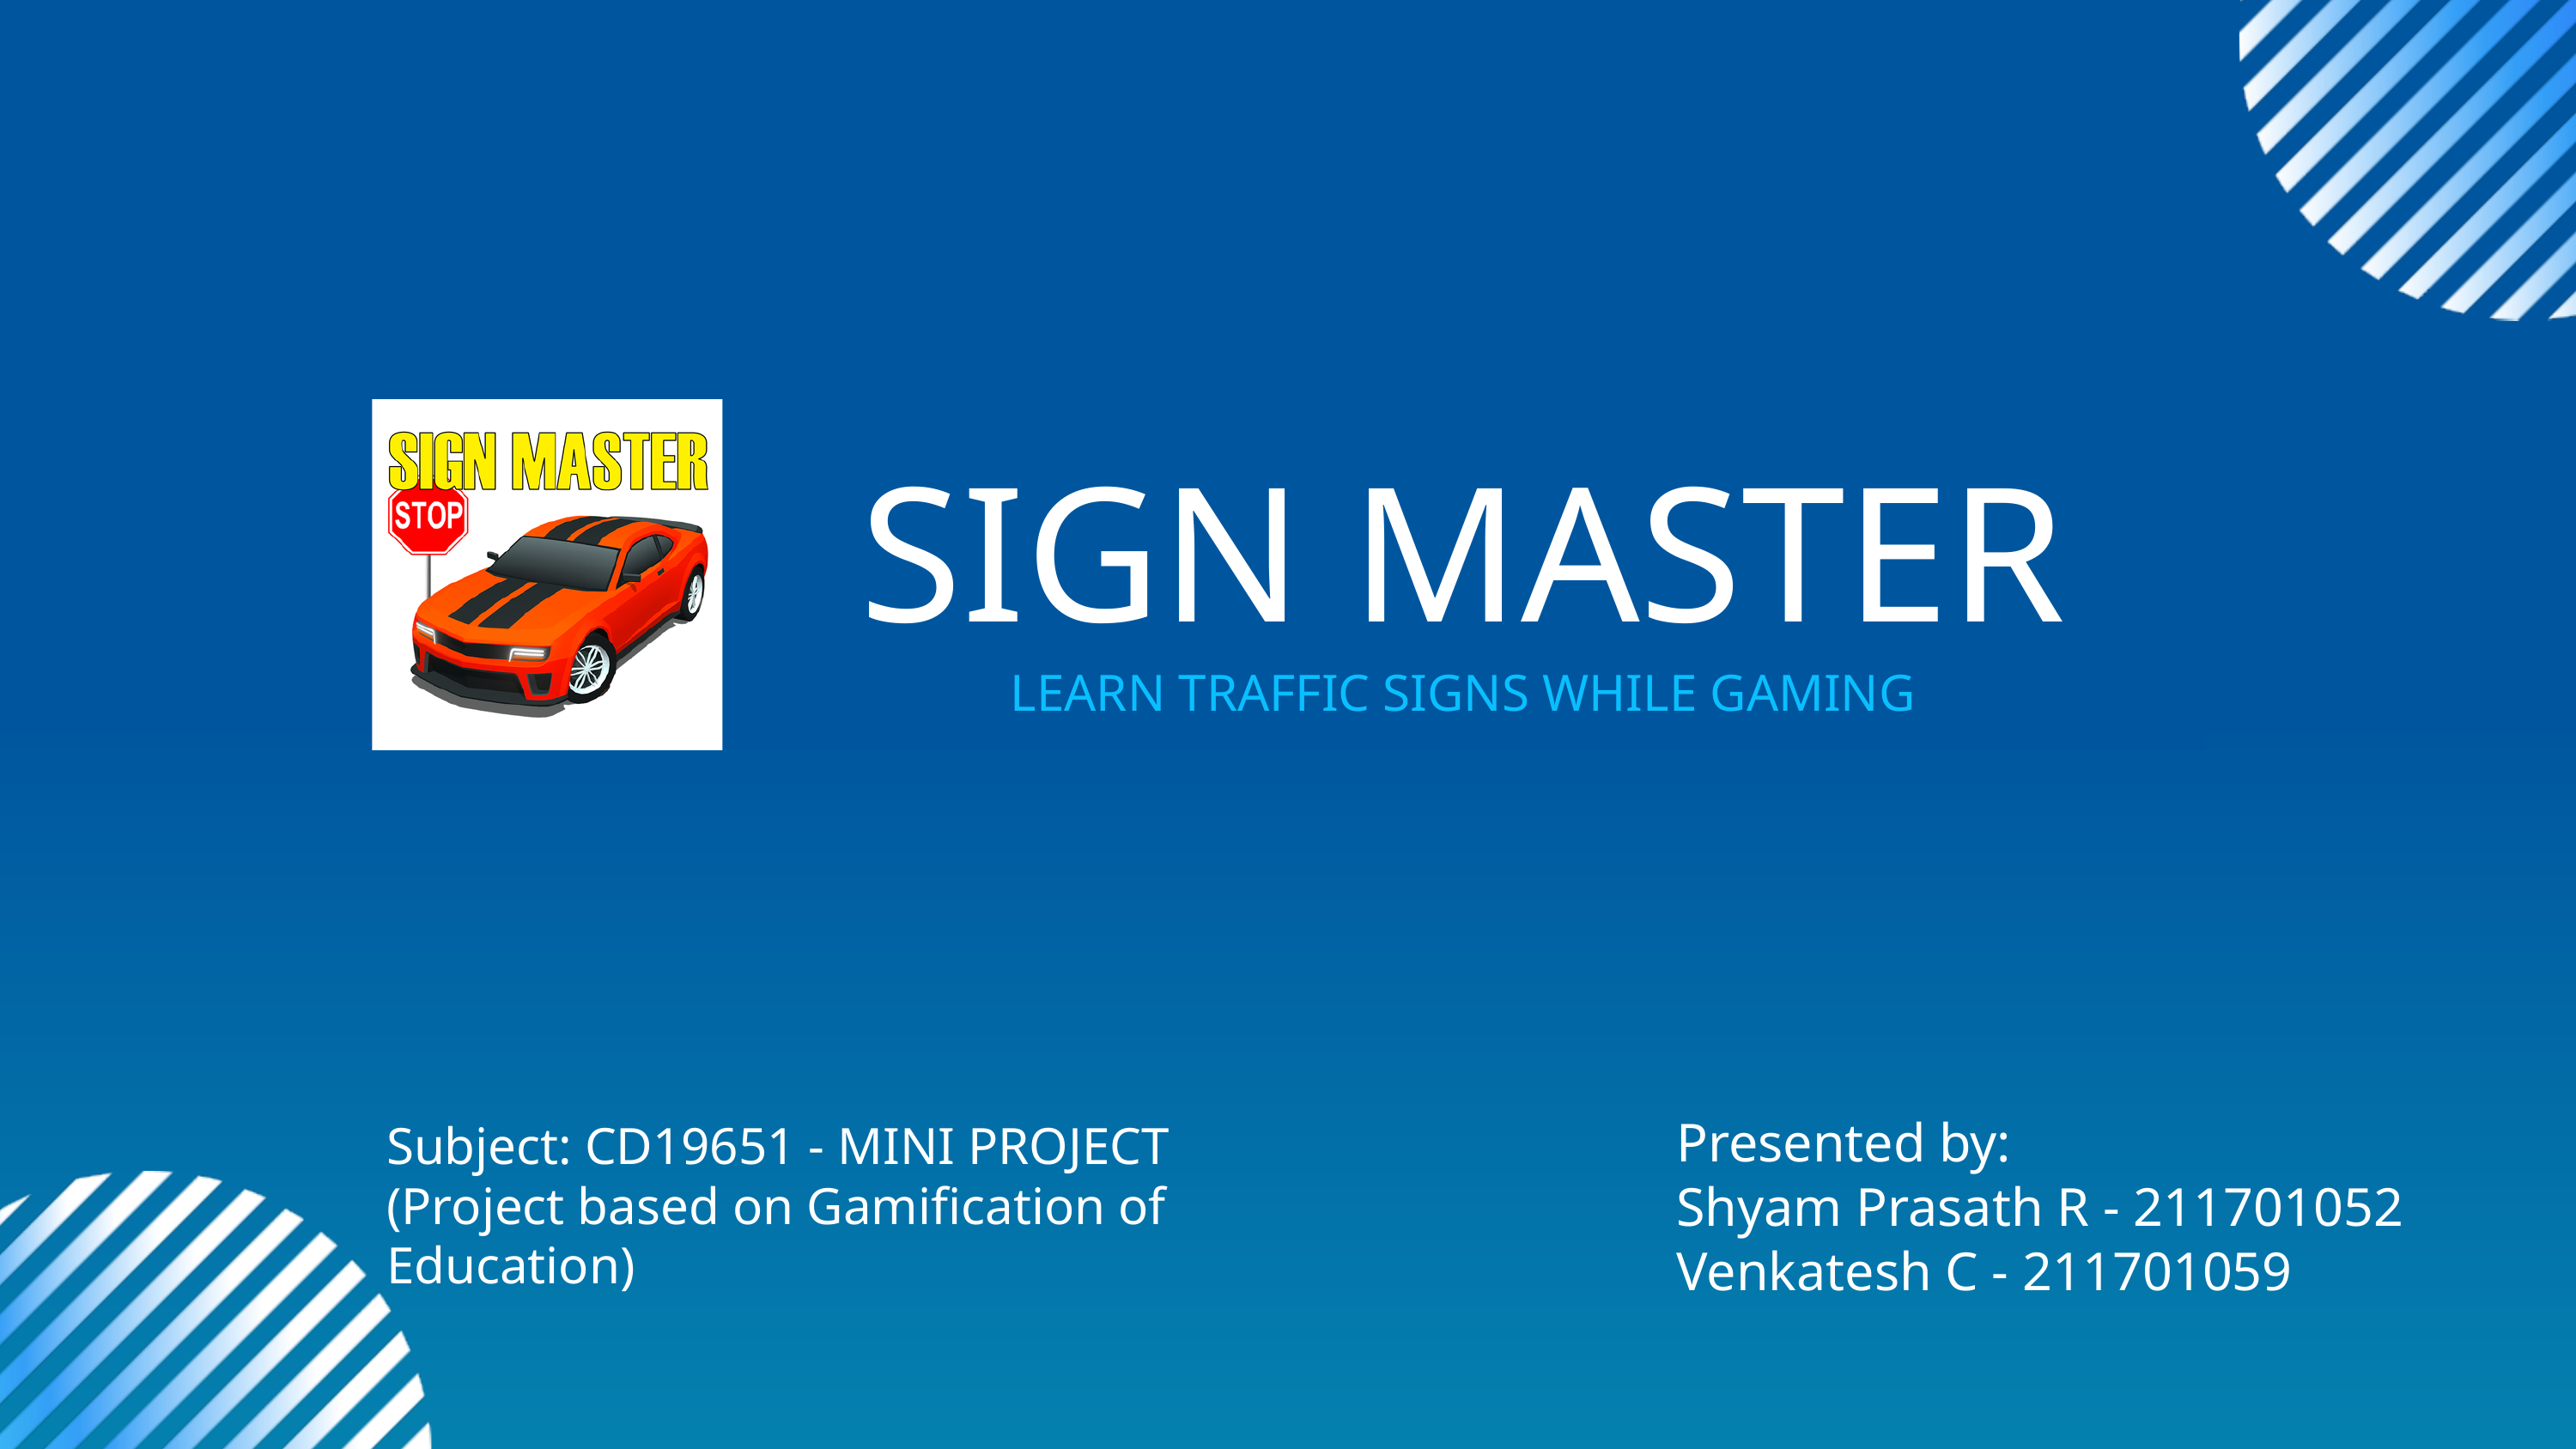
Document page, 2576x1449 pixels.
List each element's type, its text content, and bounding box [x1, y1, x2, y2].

text_box [2239, 0, 2576, 321]
text_box Subject: CD19651 - MINI PROJECT (Project based on Gamification of Education) [386, 1113, 1288, 1294]
text_box Presented by: Shyam Prasath R - 211701052 Venkatesh C - 211701059 [1676, 1107, 2432, 1302]
text_box [0, 1171, 432, 1449]
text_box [371, 399, 2204, 750]
